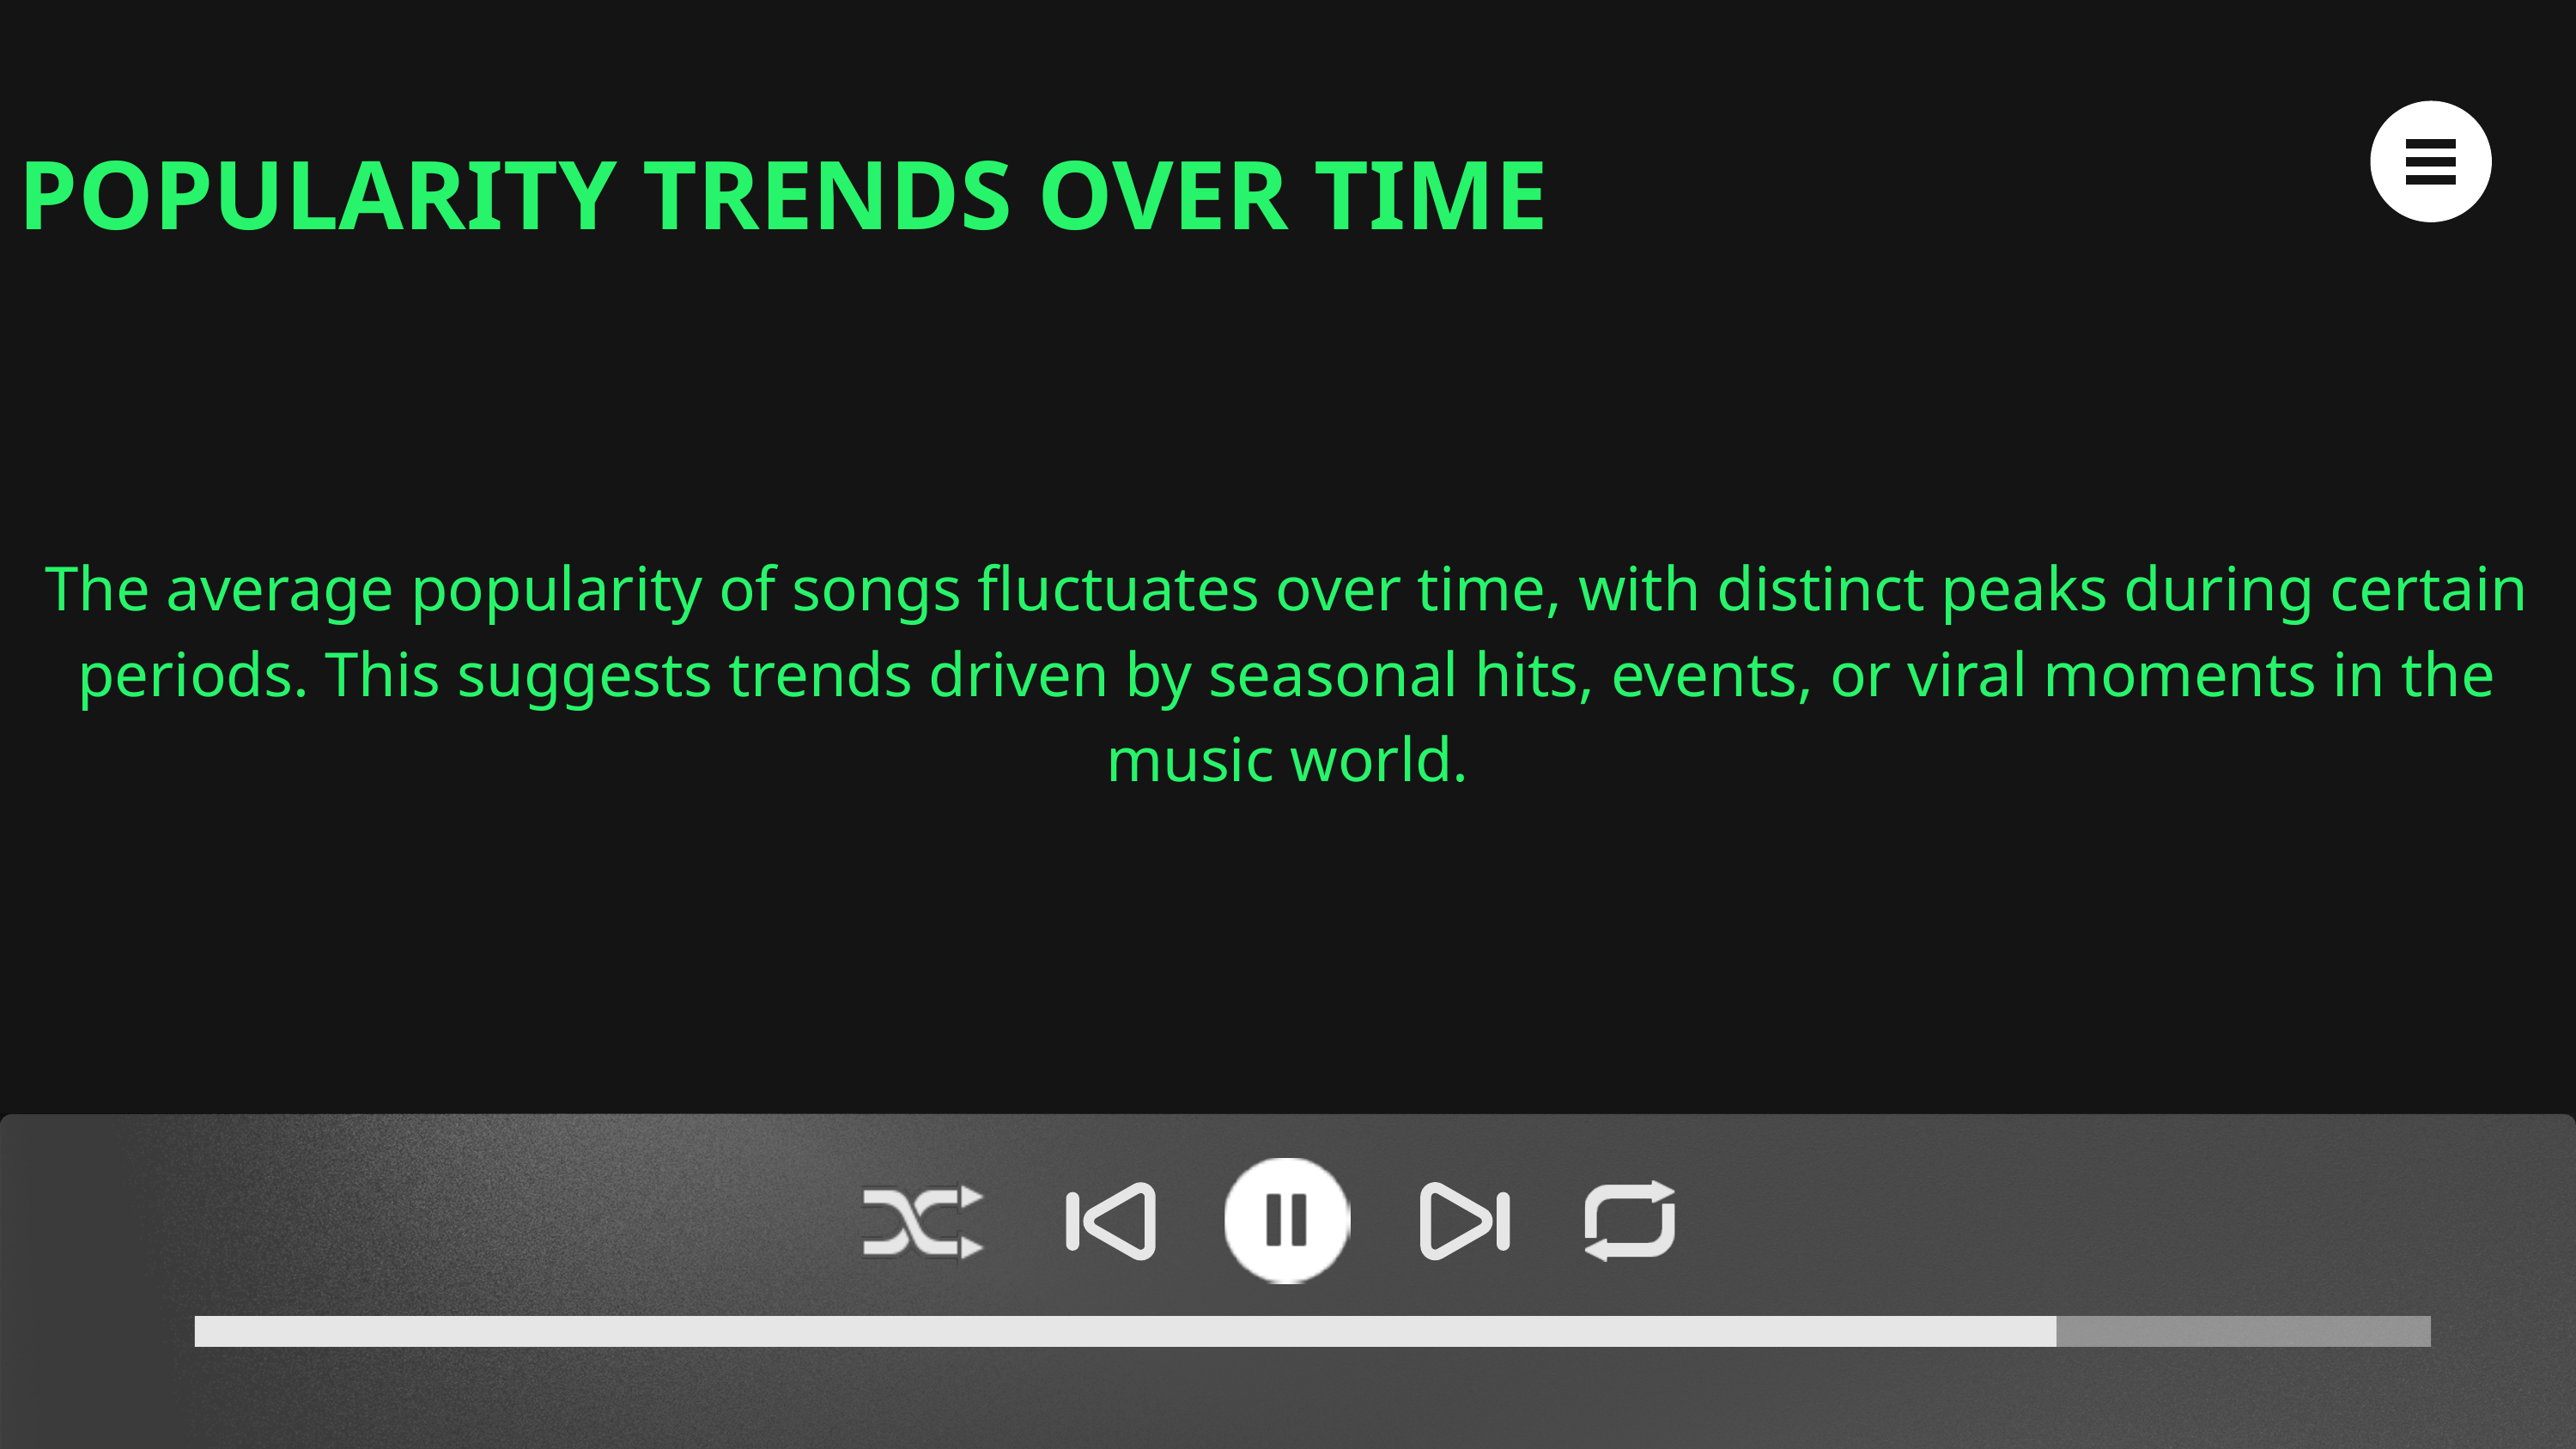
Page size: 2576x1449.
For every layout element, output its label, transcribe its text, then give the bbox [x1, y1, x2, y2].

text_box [1066, 1180, 1151, 1263]
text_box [2059, 1315, 2432, 1348]
text_box POPULARITY TRENDS OVER TIME [18, 153, 1935, 249]
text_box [0, 1113, 2576, 1449]
text_box The average popularity of songs fluctuates over time, with distinct peaks during certain periods. This suggests trends driven by seasonal hits, events, or viral moments in the music world. [0, 537, 2576, 794]
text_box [2370, 100, 2493, 223]
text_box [1425, 1180, 1510, 1263]
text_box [194, 1315, 2057, 1348]
